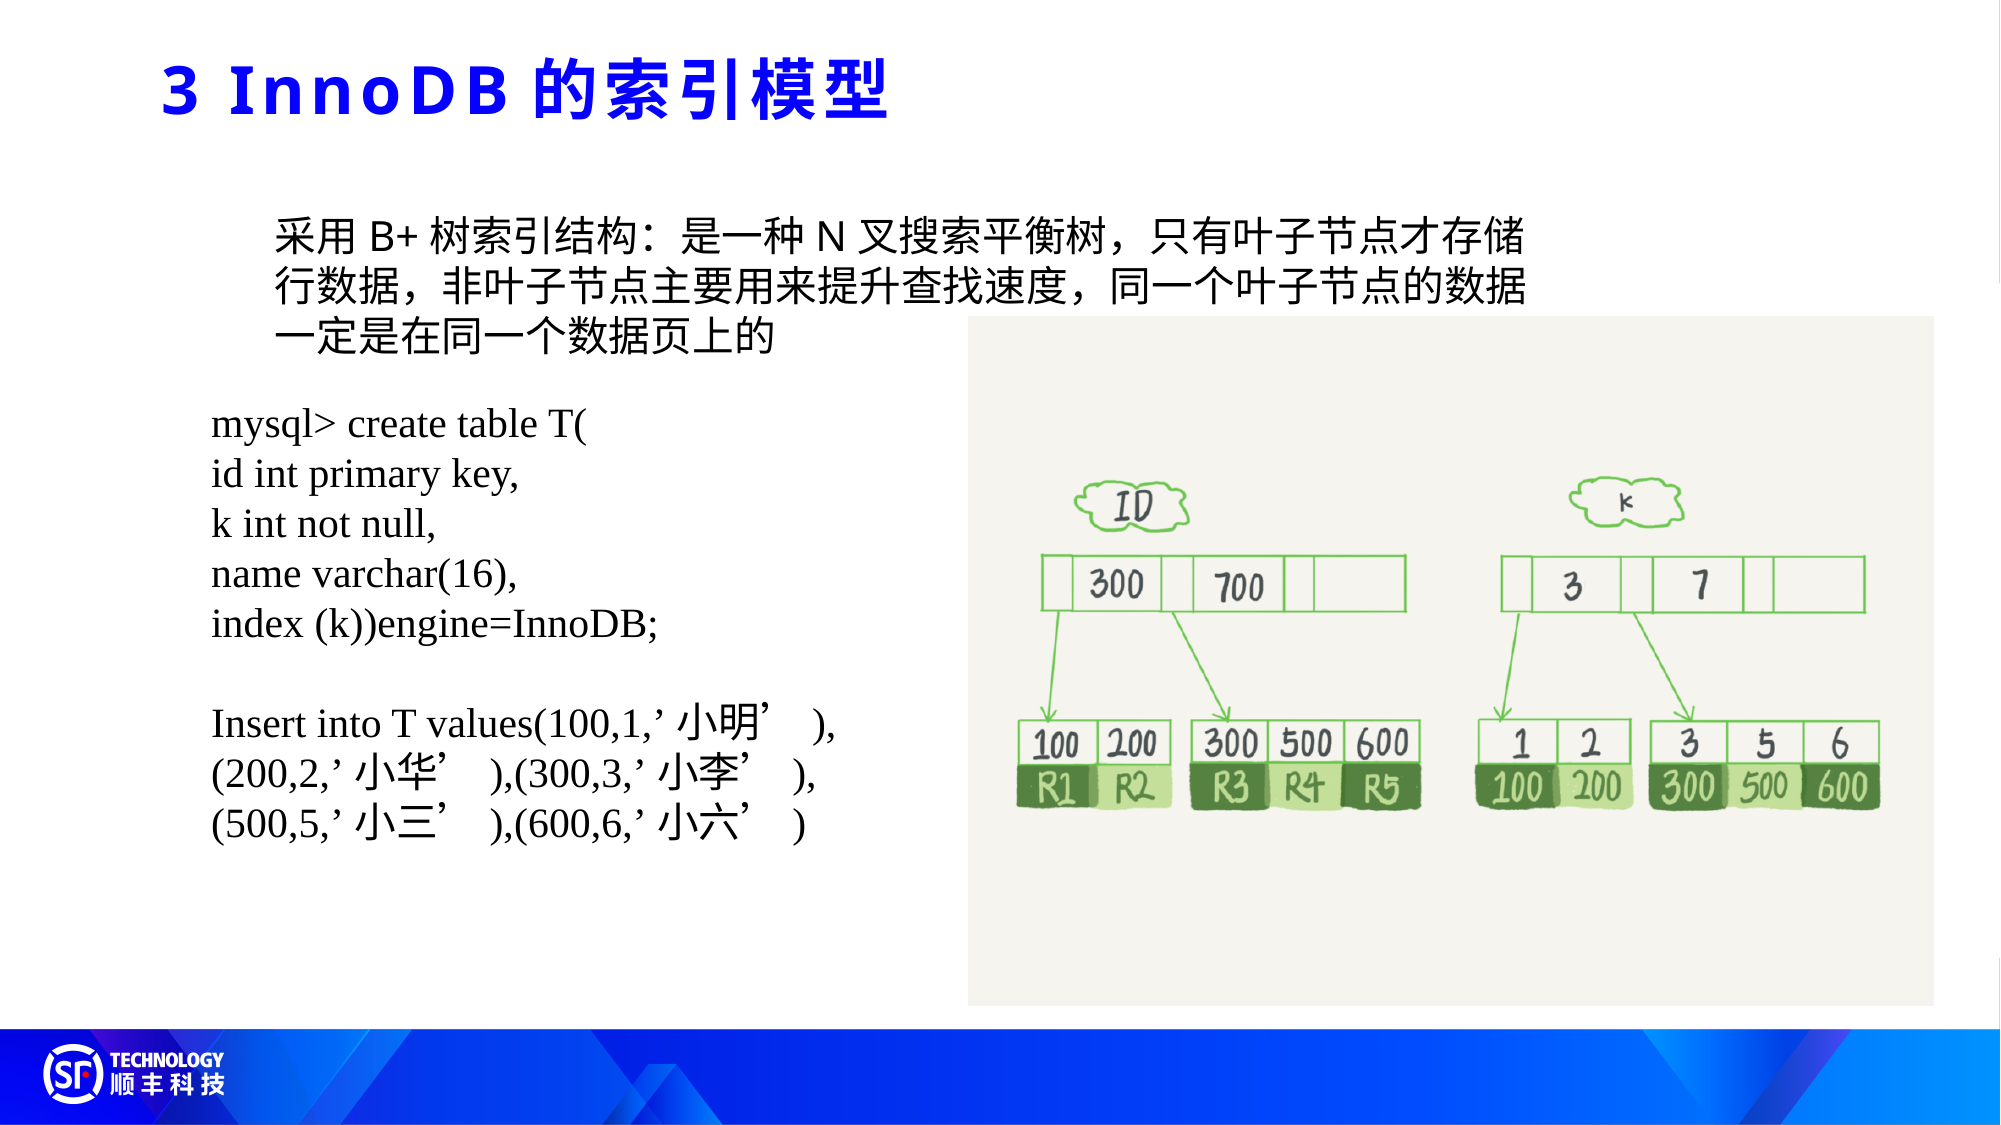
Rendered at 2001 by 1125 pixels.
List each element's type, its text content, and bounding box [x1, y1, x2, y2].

text_box 3 InnoDB的索引模型 [146, 41, 1103, 136]
text_box 采用B+树索引结构：是一种N叉搜索平衡树，只有叶子节点才存储行数据，非叶子节点主要用来提升查找速度，同一个叶子节点的数据一定是在同一个数据页上的 [185, 202, 1547, 367]
picture [0, 0, 2000, 1125]
text_box mysql> create table T( id int primary key, k int not null, name varchar(16), index (k))engine=InnoDB; Insert into T values(100,1,’小明’), (200,2,’小华’),(300,3,’小李’), (500,5,’小三’),(600,6,’小六’) [196, 388, 852, 898]
